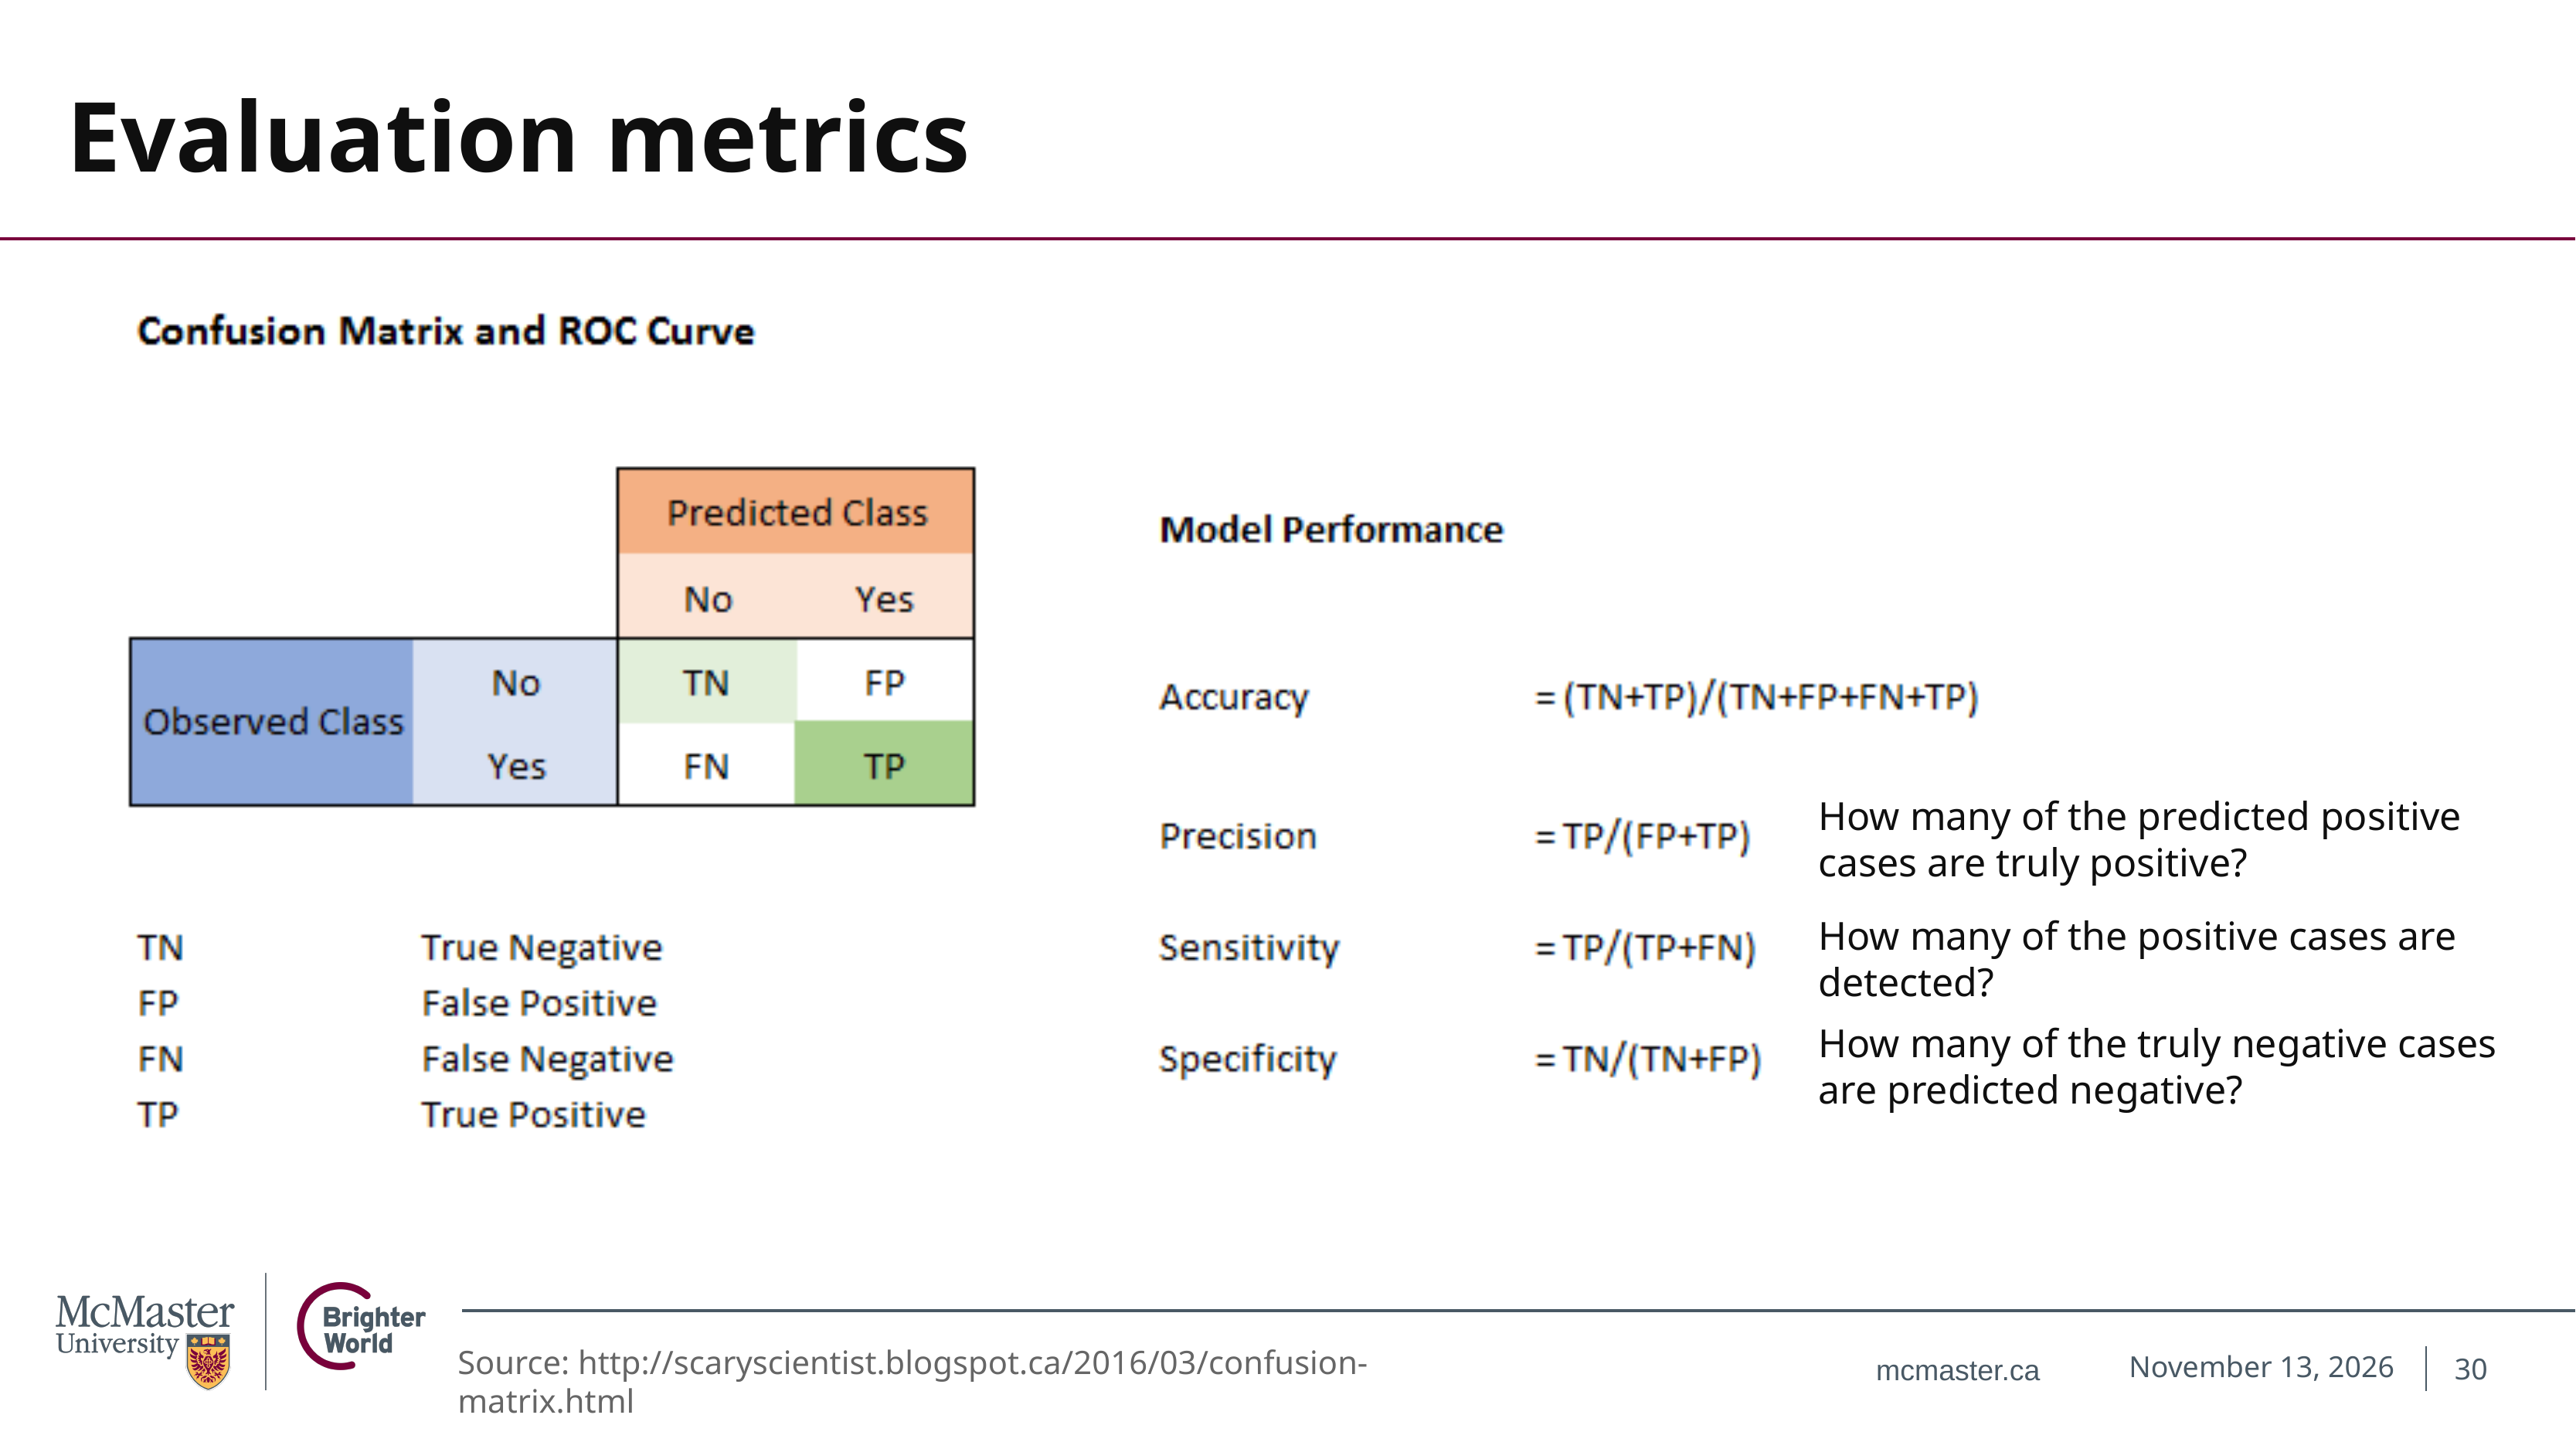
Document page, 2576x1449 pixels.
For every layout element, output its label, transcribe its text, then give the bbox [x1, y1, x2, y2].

text_box How many of the predicted positive cases are truly positive? [2071, 785, 2555, 890]
title Evaluation metrics [55, 58, 2520, 152]
text_box Source: http://scaryscientist.blogspot.ca/2016/03/confusion-matrix.html [446, 1331, 1524, 1410]
slide_number 30 [2442, 1346, 2540, 1395]
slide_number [2080, 1346, 2407, 1391]
picture [56, 1273, 426, 1391]
picture [55, 289, 2071, 1253]
text_box How many of the truly negative cases are predicted negative? [2071, 1013, 2555, 1117]
text_box How many of the positive cases are detected? [2071, 905, 2555, 1010]
